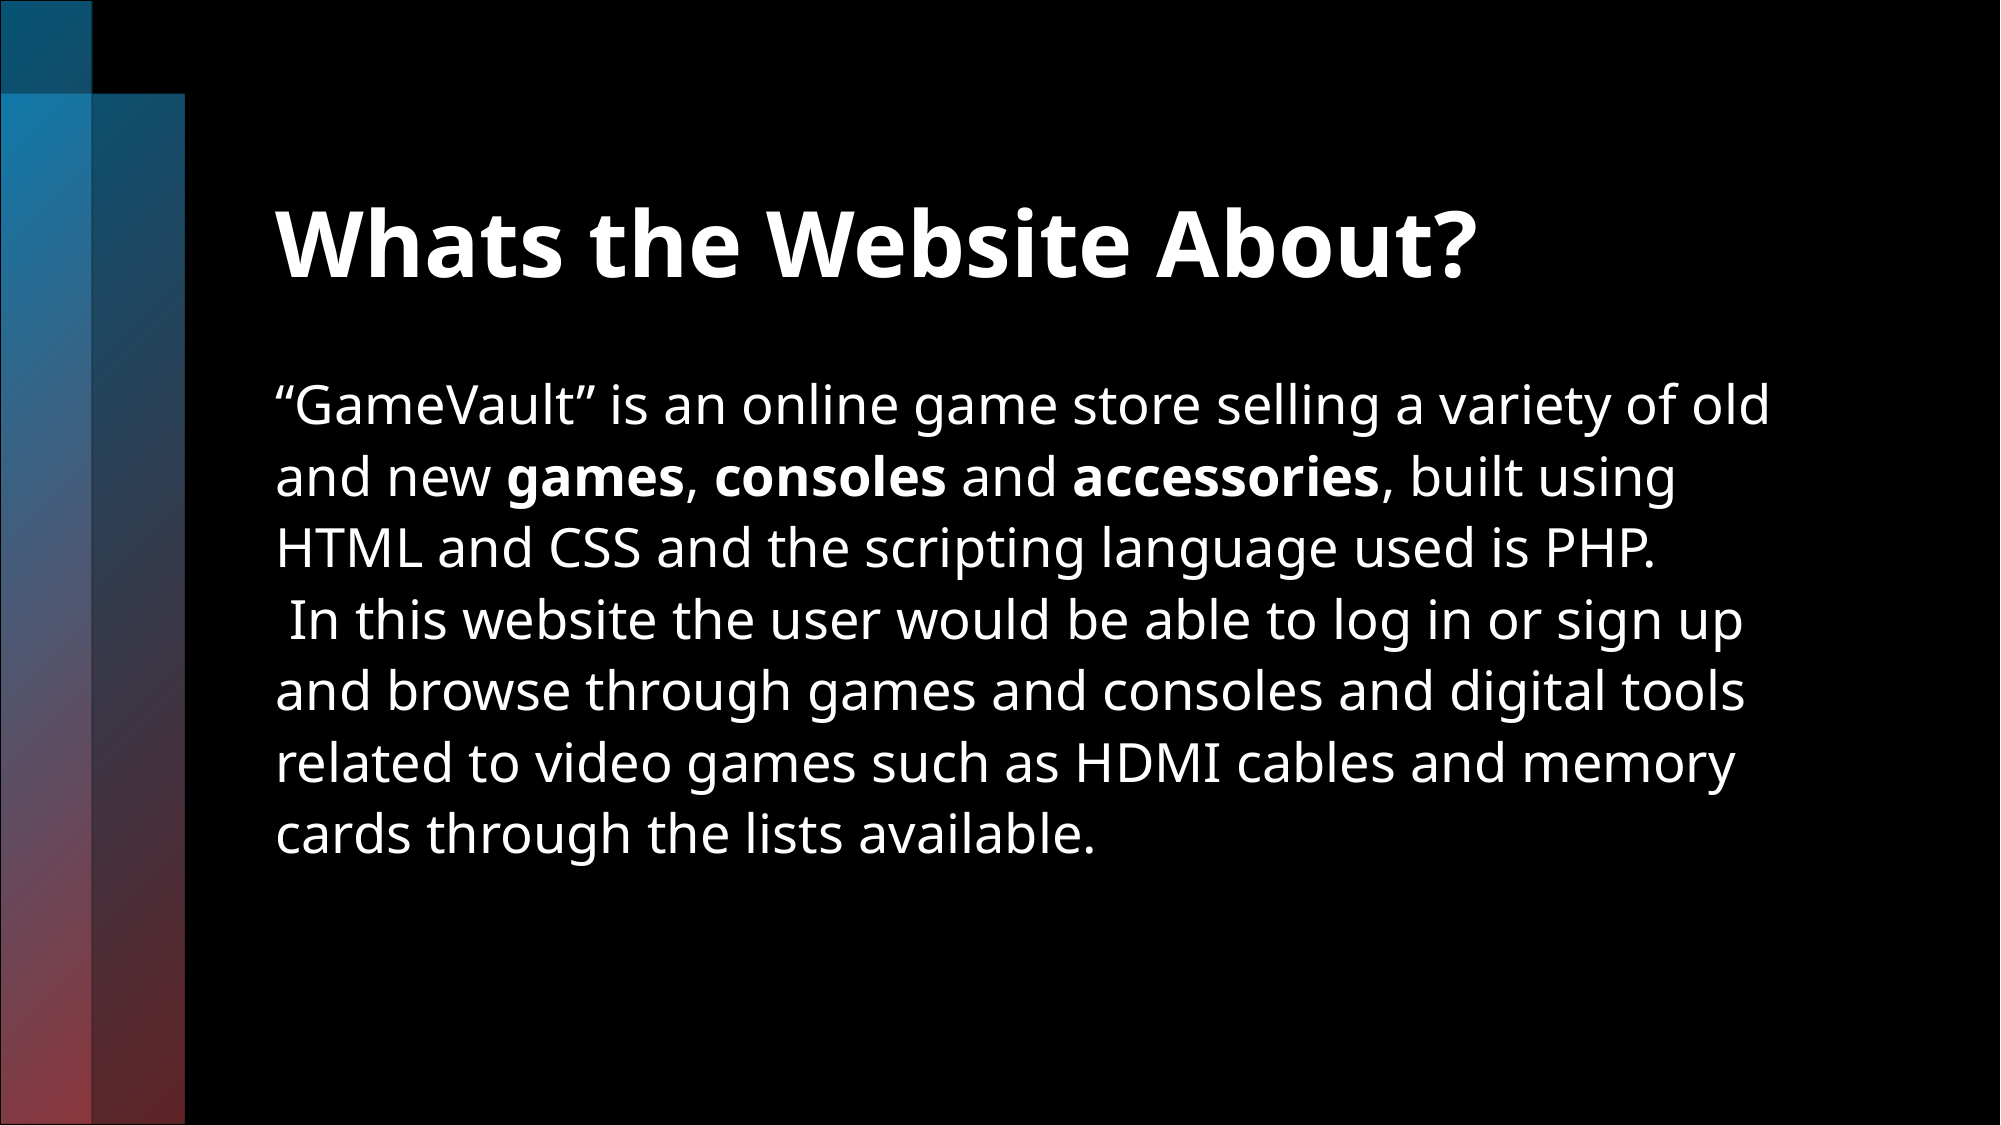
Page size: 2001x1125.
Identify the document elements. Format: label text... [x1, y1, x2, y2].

title Whats the Website About? [260, 178, 1817, 356]
list “GameVault” is an online game store selling a variety of old and new games, consoles and accessories, built using HTML and CSS and the scripting language used is PHP. In this website the user would be able to log in or sign up and browse through games and consoles and digital tools related to video games such as HDMI cables and memory cards through the lists available. [260, 356, 1817, 999]
